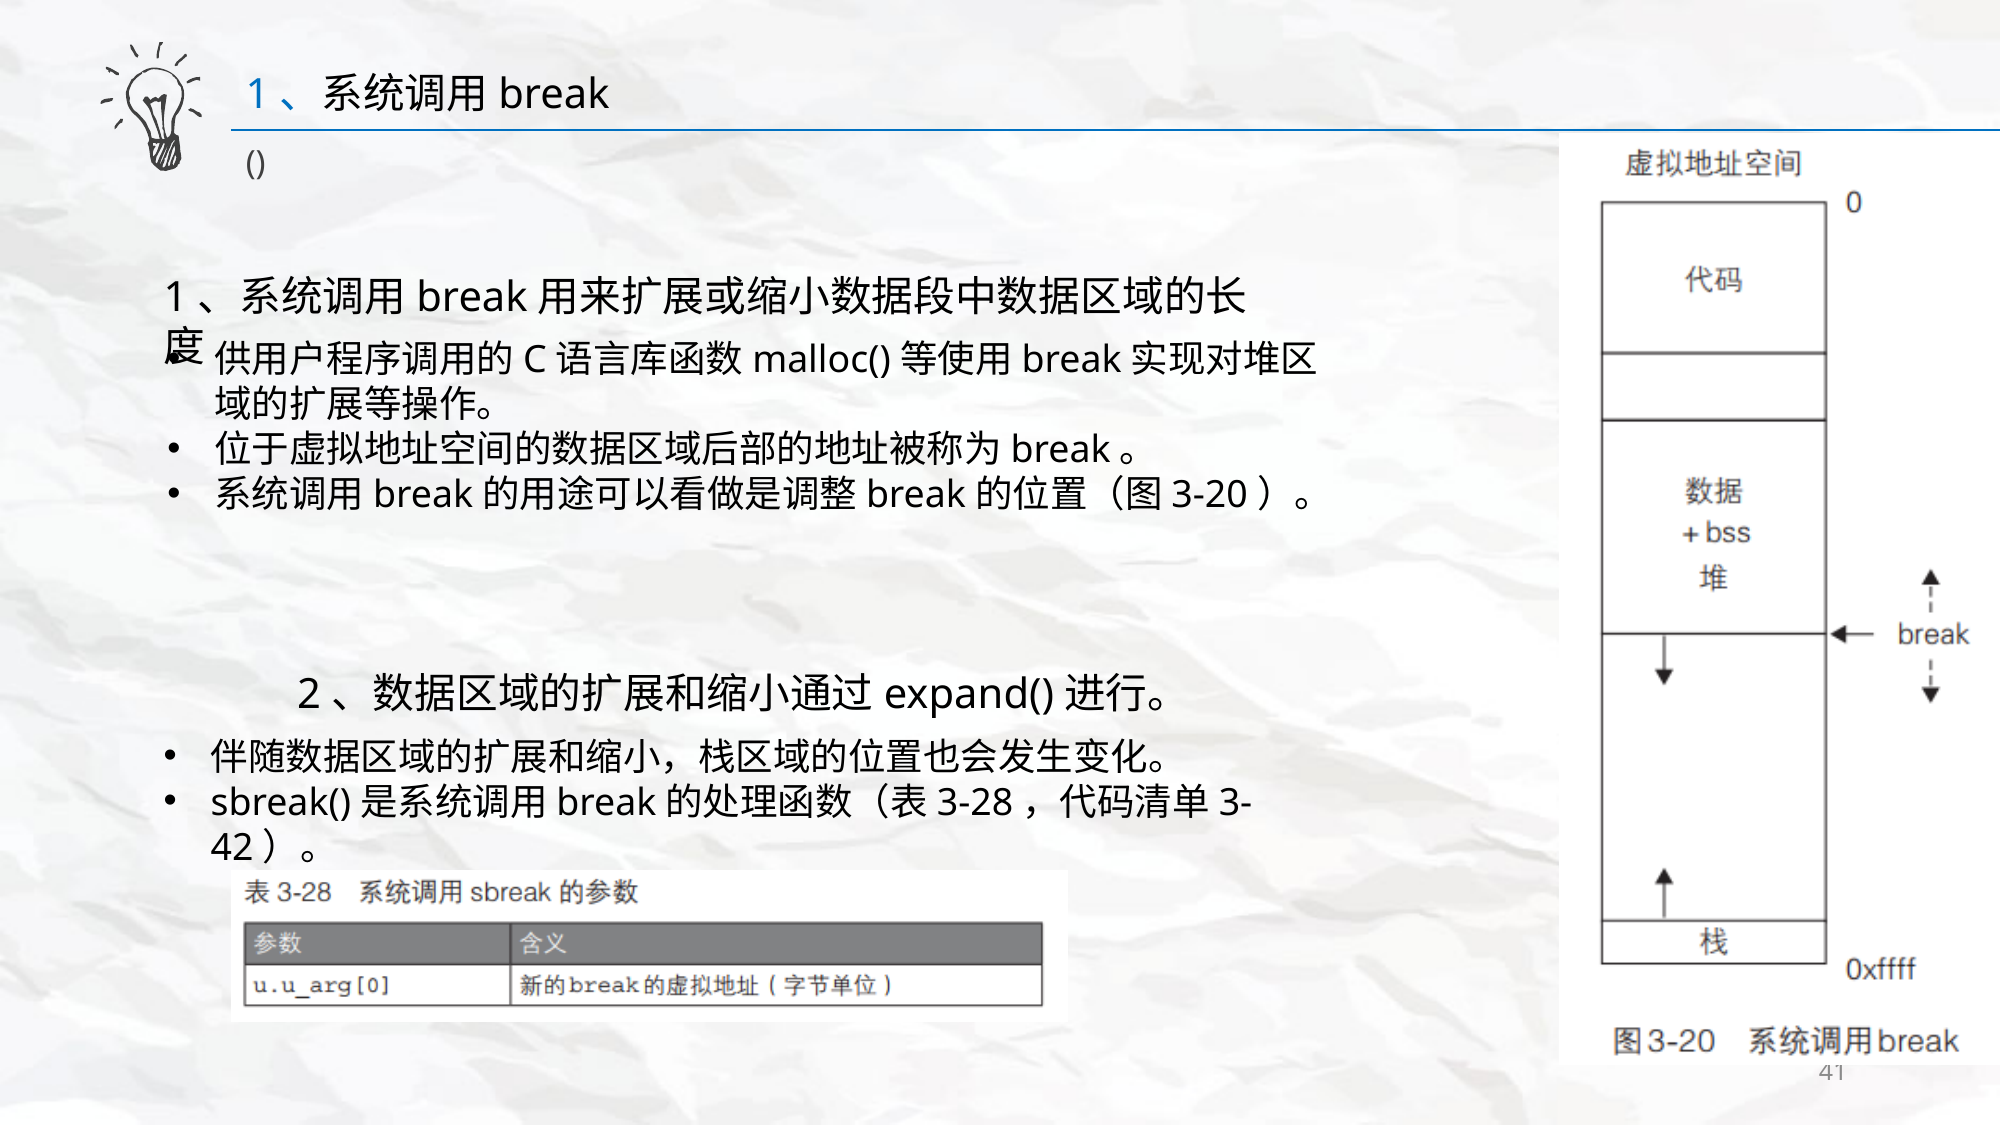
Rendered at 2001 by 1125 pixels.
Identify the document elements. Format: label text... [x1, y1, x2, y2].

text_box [148, 659, 1339, 968]
picture [0, 0, 2000, 1125]
text_box () [231, 133, 1113, 189]
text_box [100, 41, 203, 172]
text_box 1、系统调用break [230, 59, 1133, 125]
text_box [148, 261, 1339, 525]
slide_number 41 [1412, 1042, 1863, 1103]
